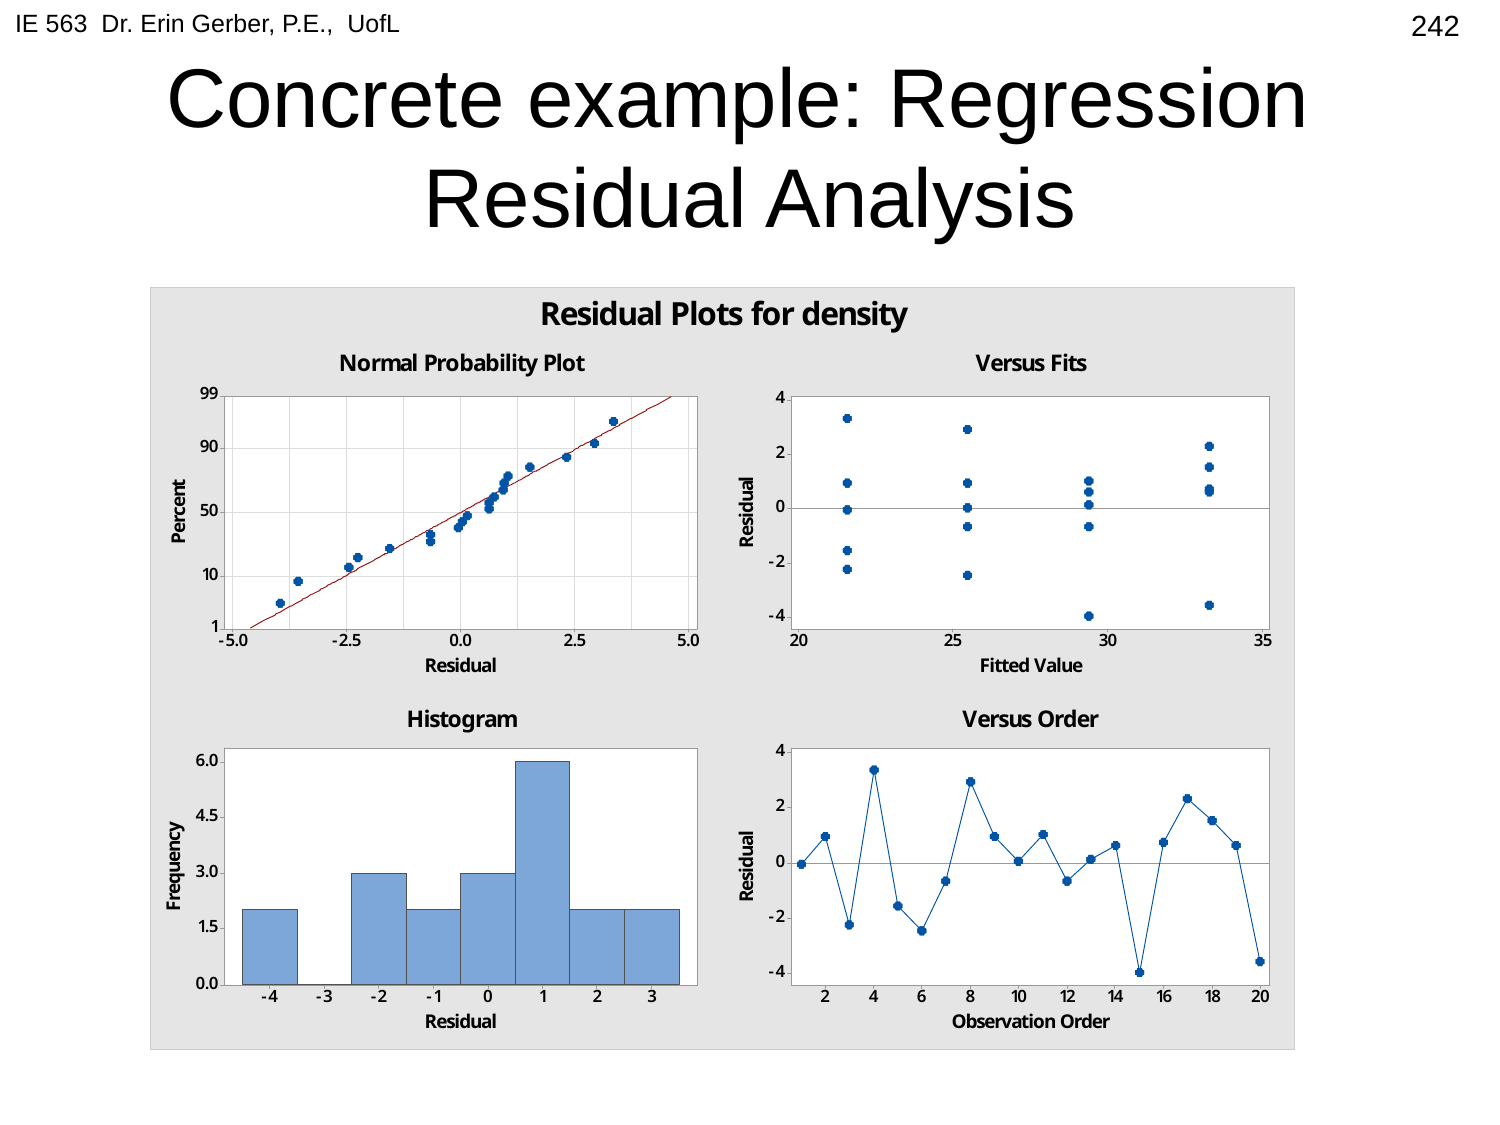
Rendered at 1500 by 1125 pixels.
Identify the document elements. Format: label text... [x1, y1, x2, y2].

picture [149, 287, 1297, 1051]
title Concrete example: Regression Residual Analysis [74, 49, 1426, 238]
slide_number 242 [1124, 0, 1476, 79]
footer IE 563 Dr. Erin Gerber, P.E., UofL [0, 0, 626, 79]
